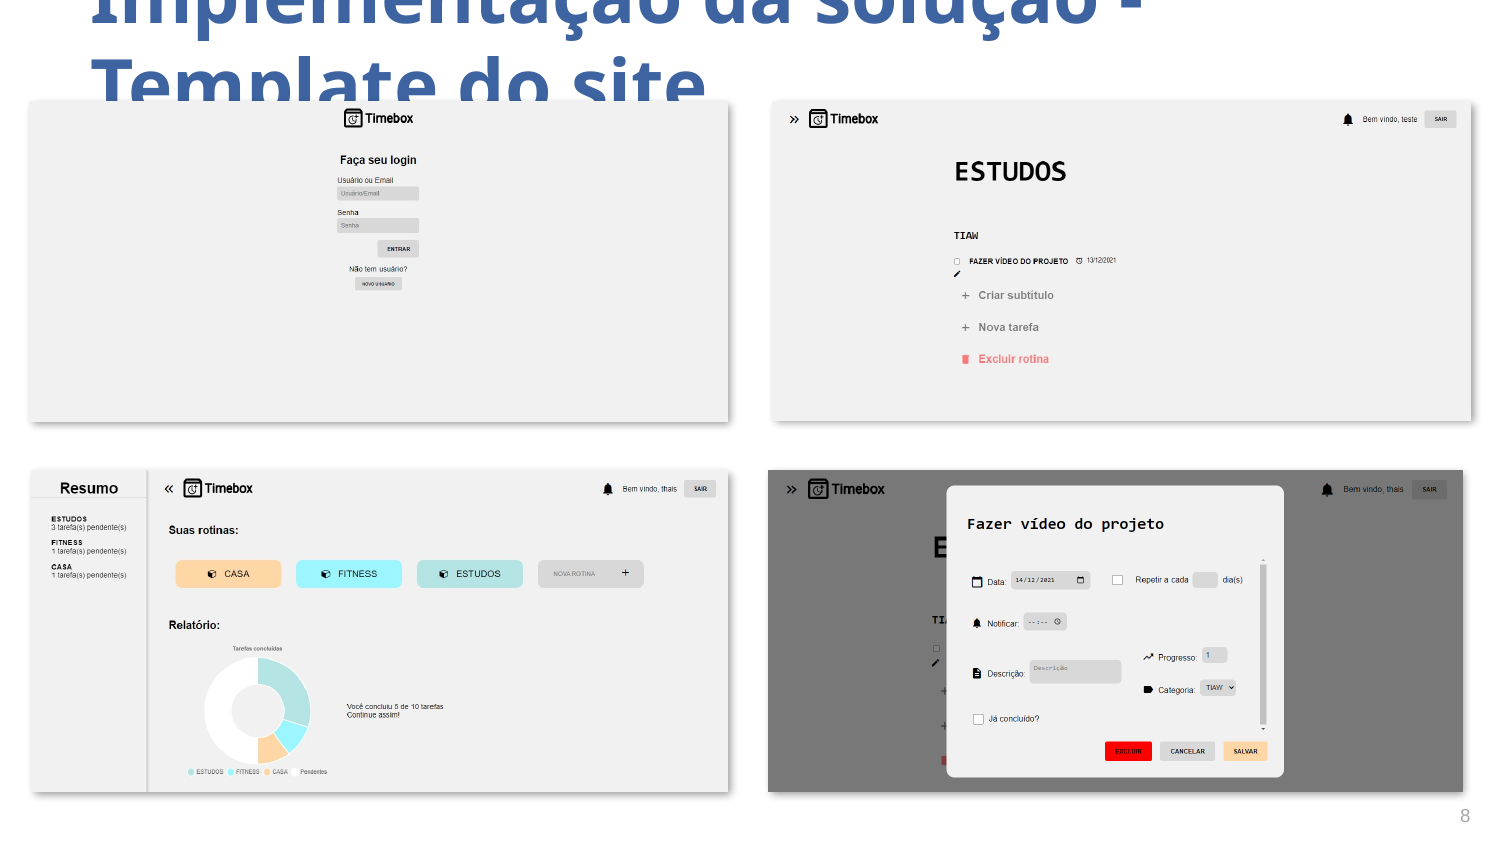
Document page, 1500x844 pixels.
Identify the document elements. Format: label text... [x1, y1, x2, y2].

picture [29, 101, 728, 423]
picture [31, 470, 728, 792]
text_box 8 [1445, 796, 1486, 834]
picture [772, 101, 1471, 421]
picture [768, 470, 1463, 792]
title Implementação da solução - Template do site [75, 52, 1425, 115]
